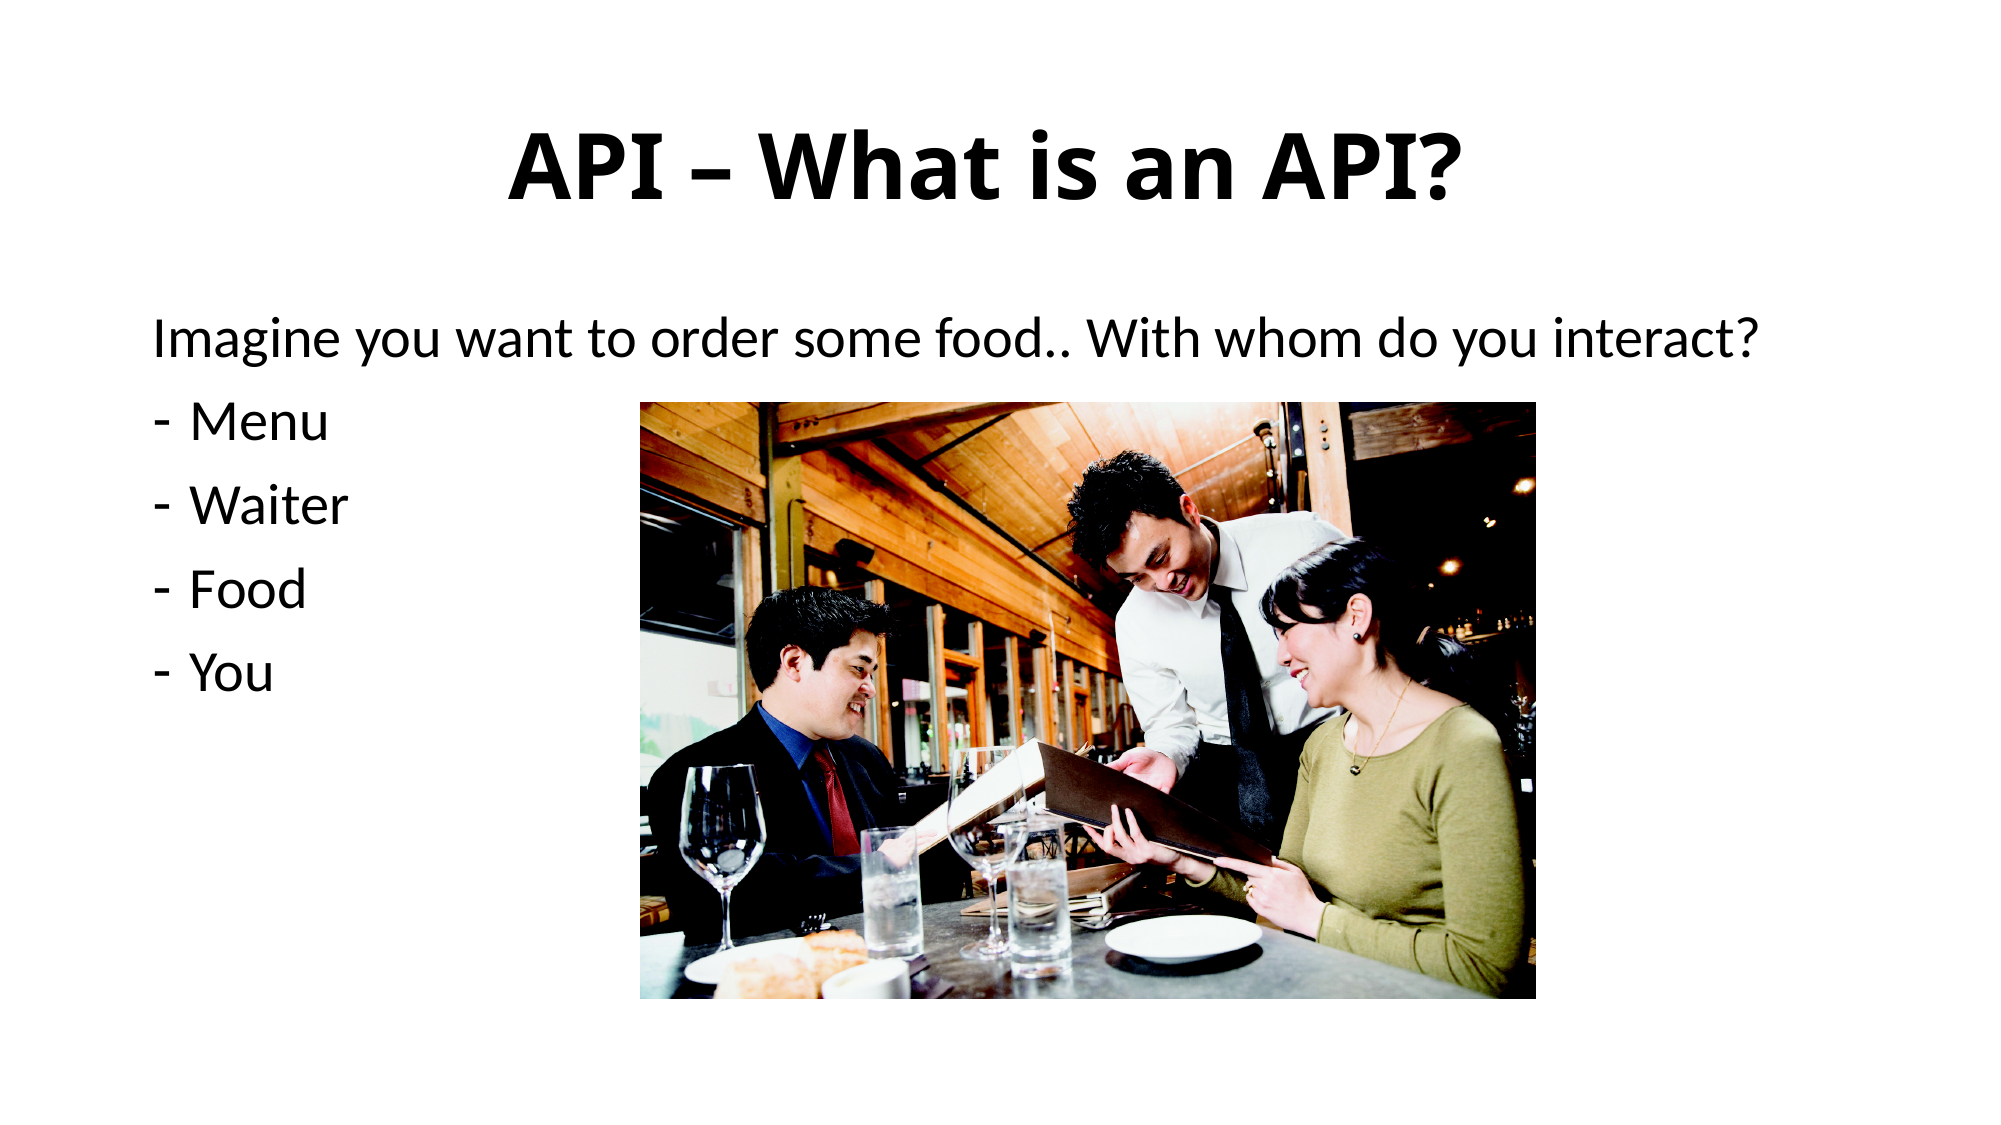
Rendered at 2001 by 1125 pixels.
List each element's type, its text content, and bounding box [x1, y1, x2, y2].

text_box API – What is an API? [493, 61, 2000, 279]
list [640, 402, 1535, 999]
text_box Imagine you want to order some food.. With whom do you interact? Menu Waiter Food You [137, 299, 1863, 1014]
